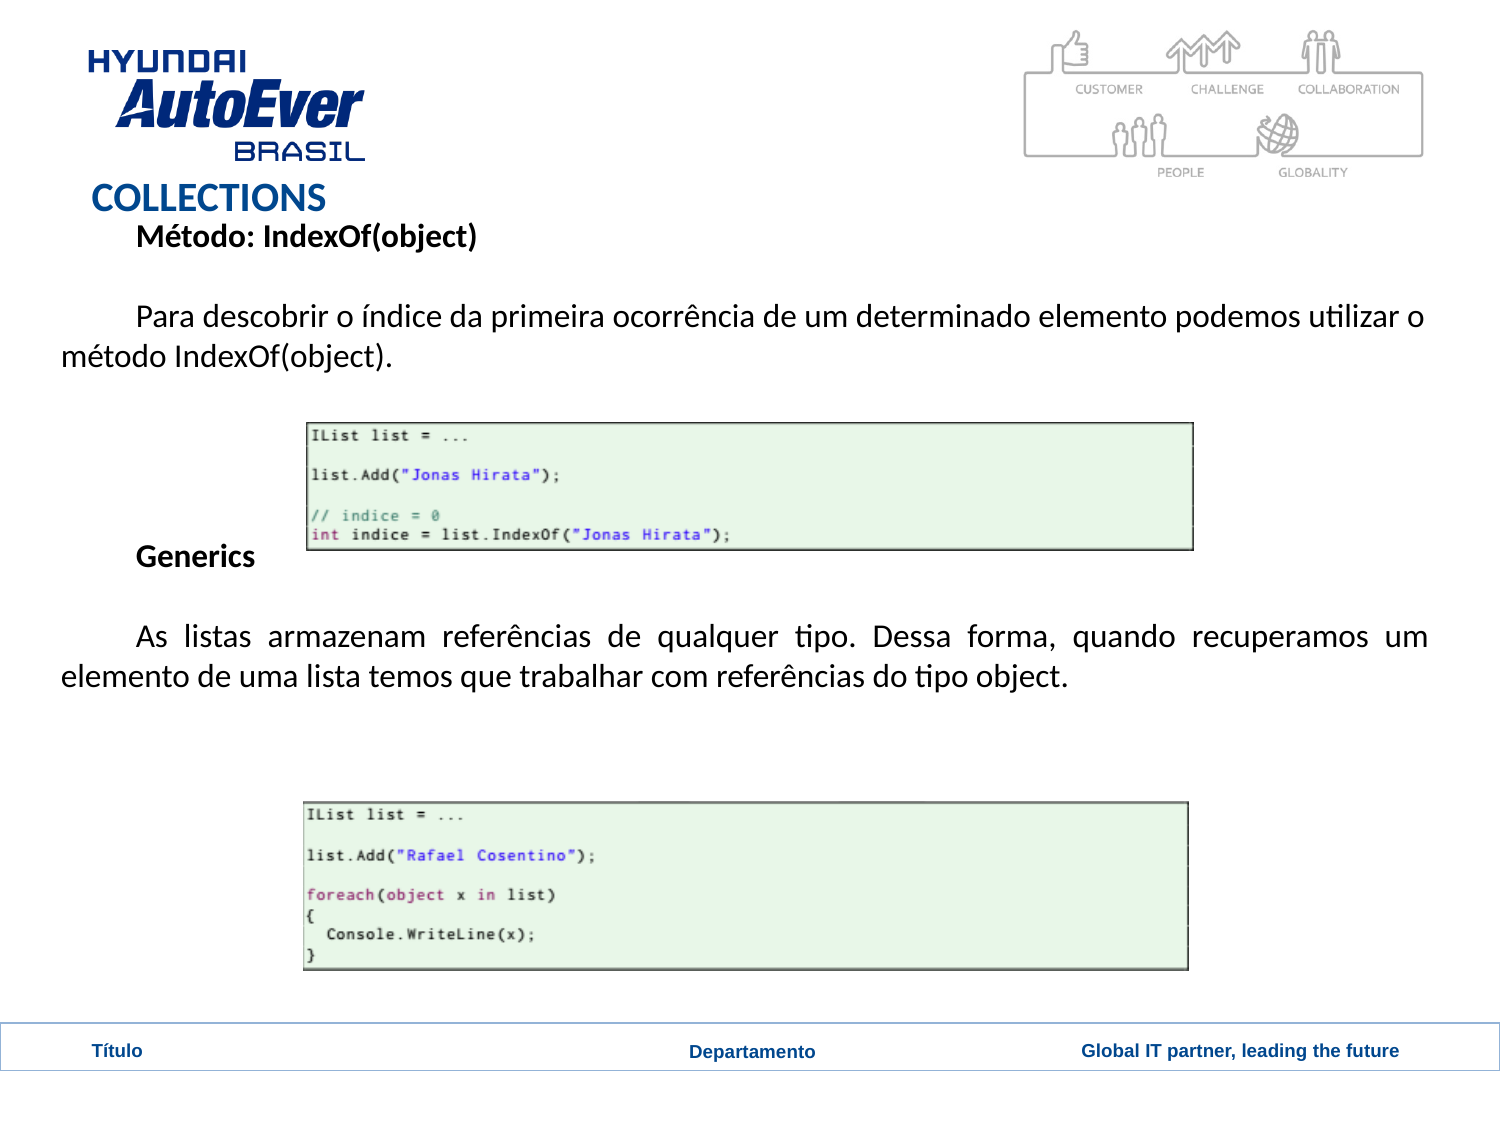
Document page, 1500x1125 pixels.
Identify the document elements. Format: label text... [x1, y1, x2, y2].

picture [88, 50, 349, 78]
picture [1022, 23, 1424, 185]
title COLLECTIONS [76, 169, 999, 207]
list Método: IndexOf(object) Para descobrir o índice da primeira ocorrência de um determinado elemento podemos utilizar o método IndexOf(object). Generics As listas armazenam referências de qualquer tipo. Dessa forma, quando recuperamos um elemento de uma lista temos que trabalhar com referências do tipo object. [45, 207, 1447, 1009]
picture [115, 79, 365, 161]
picture [305, 422, 1194, 552]
picture [302, 801, 1190, 971]
